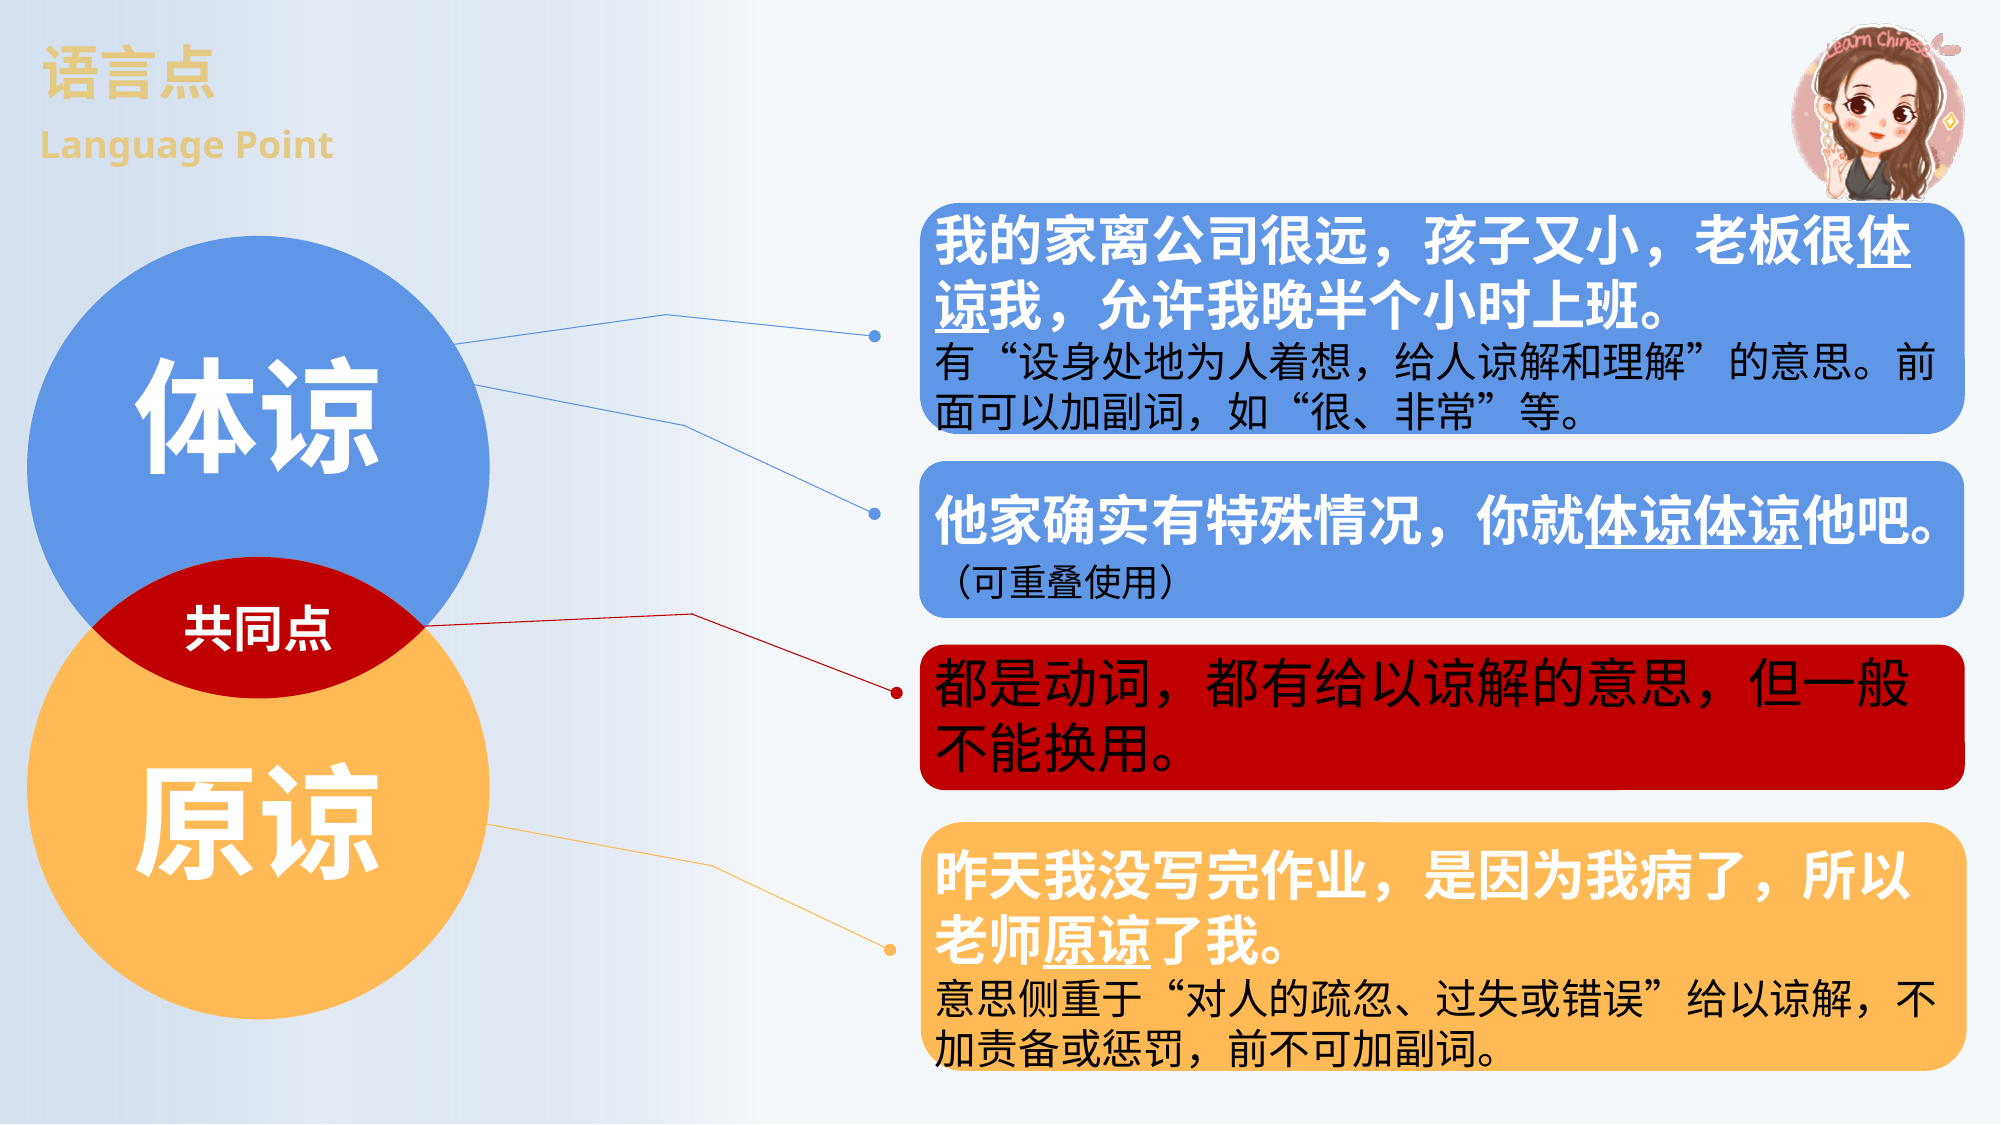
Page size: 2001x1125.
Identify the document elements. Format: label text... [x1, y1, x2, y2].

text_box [418, 849, 904, 893]
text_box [357, 314, 875, 358]
text_box 语言点 [27, 28, 1066, 114]
text_box 昨天我没写完作业，是因为我病了，所以老师原谅了我。 [919, 834, 1965, 979]
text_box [366, 603, 902, 681]
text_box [371, 408, 889, 452]
picture [0, 0, 2001, 1125]
text_box [930, 787, 1955, 792]
text_box 共同点 [168, 589, 349, 665]
text_box [26, 234, 491, 628]
text_box [90, 555, 399, 700]
text_box [927, 612, 1957, 619]
text_box 意思侧重于“对人的疏忽、过失或错误”给以谅解，不加责备或惩罚，前不可加副词。 [920, 965, 1965, 1081]
text_box Language Point [24, 113, 349, 174]
text_box [26, 628, 491, 1021]
text_box 体谅 [118, 331, 399, 496]
text_box 有“设身处地为人着想，给人谅解和理解”的意思。前面可以加副词，如“很、非常”等。 [920, 328, 1965, 443]
text_box 我的家离公司很远，孩子又小，老板很体谅我，允许我晚半个小时上班。 [919, 198, 1965, 344]
text_box 原谅 [118, 737, 399, 902]
text_box （可重叠使用） [919, 551, 1965, 612]
text_box 他家确实有特殊情况，你就体谅体谅他吧。 [919, 446, 1964, 551]
text_box 都是动词，都有给以谅解的意思，但一般不能换用。 [919, 642, 1965, 787]
text_box [933, 822, 1954, 834]
